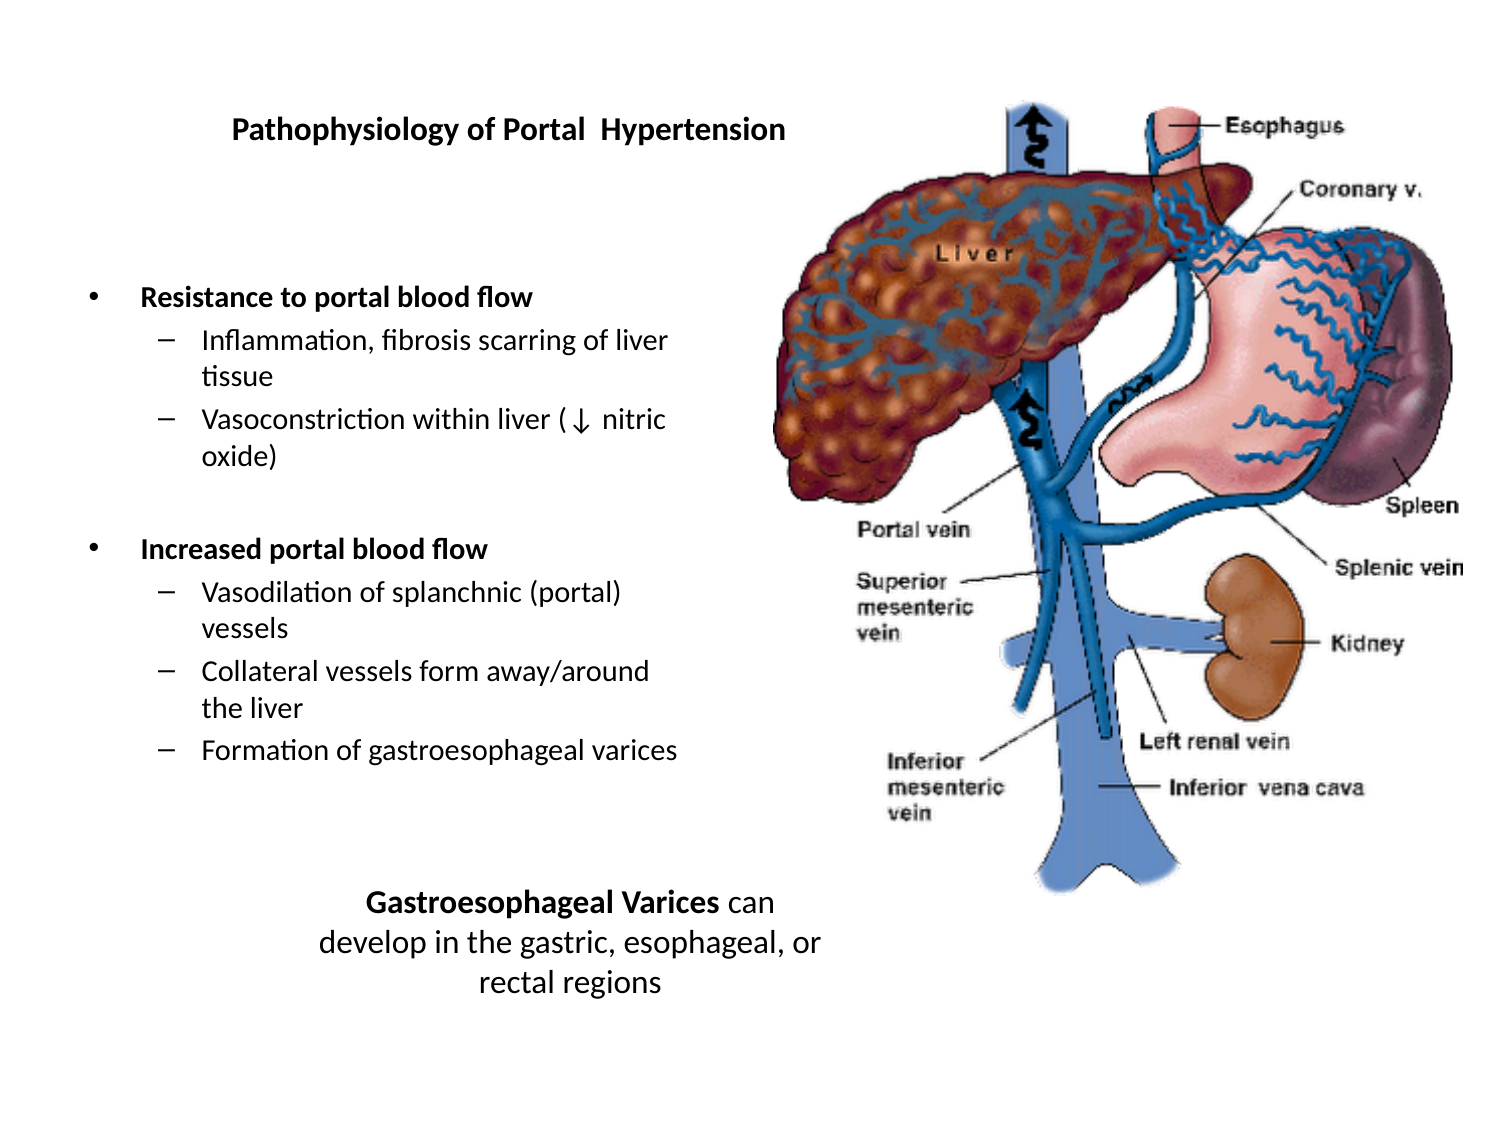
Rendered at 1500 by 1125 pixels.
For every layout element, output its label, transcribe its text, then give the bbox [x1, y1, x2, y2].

text_box Gastroesophageal Varices can develop in the gastric, esophageal, or rectal regions [294, 873, 847, 1008]
text_box Pathophysiology of Portal Hypertension [217, 99, 772, 155]
picture [773, 99, 1463, 904]
list Resistance to portal blood flow Inflammation, fibrosis scarring of liver tissue Vasoconstriction within liver (↓ nitric oxide) Increased portal blood flow Vasodilation of splanchnic (portal) vessels Collateral vessels form away/around the liver Formation of gastroesophageal varices [73, 262, 700, 786]
